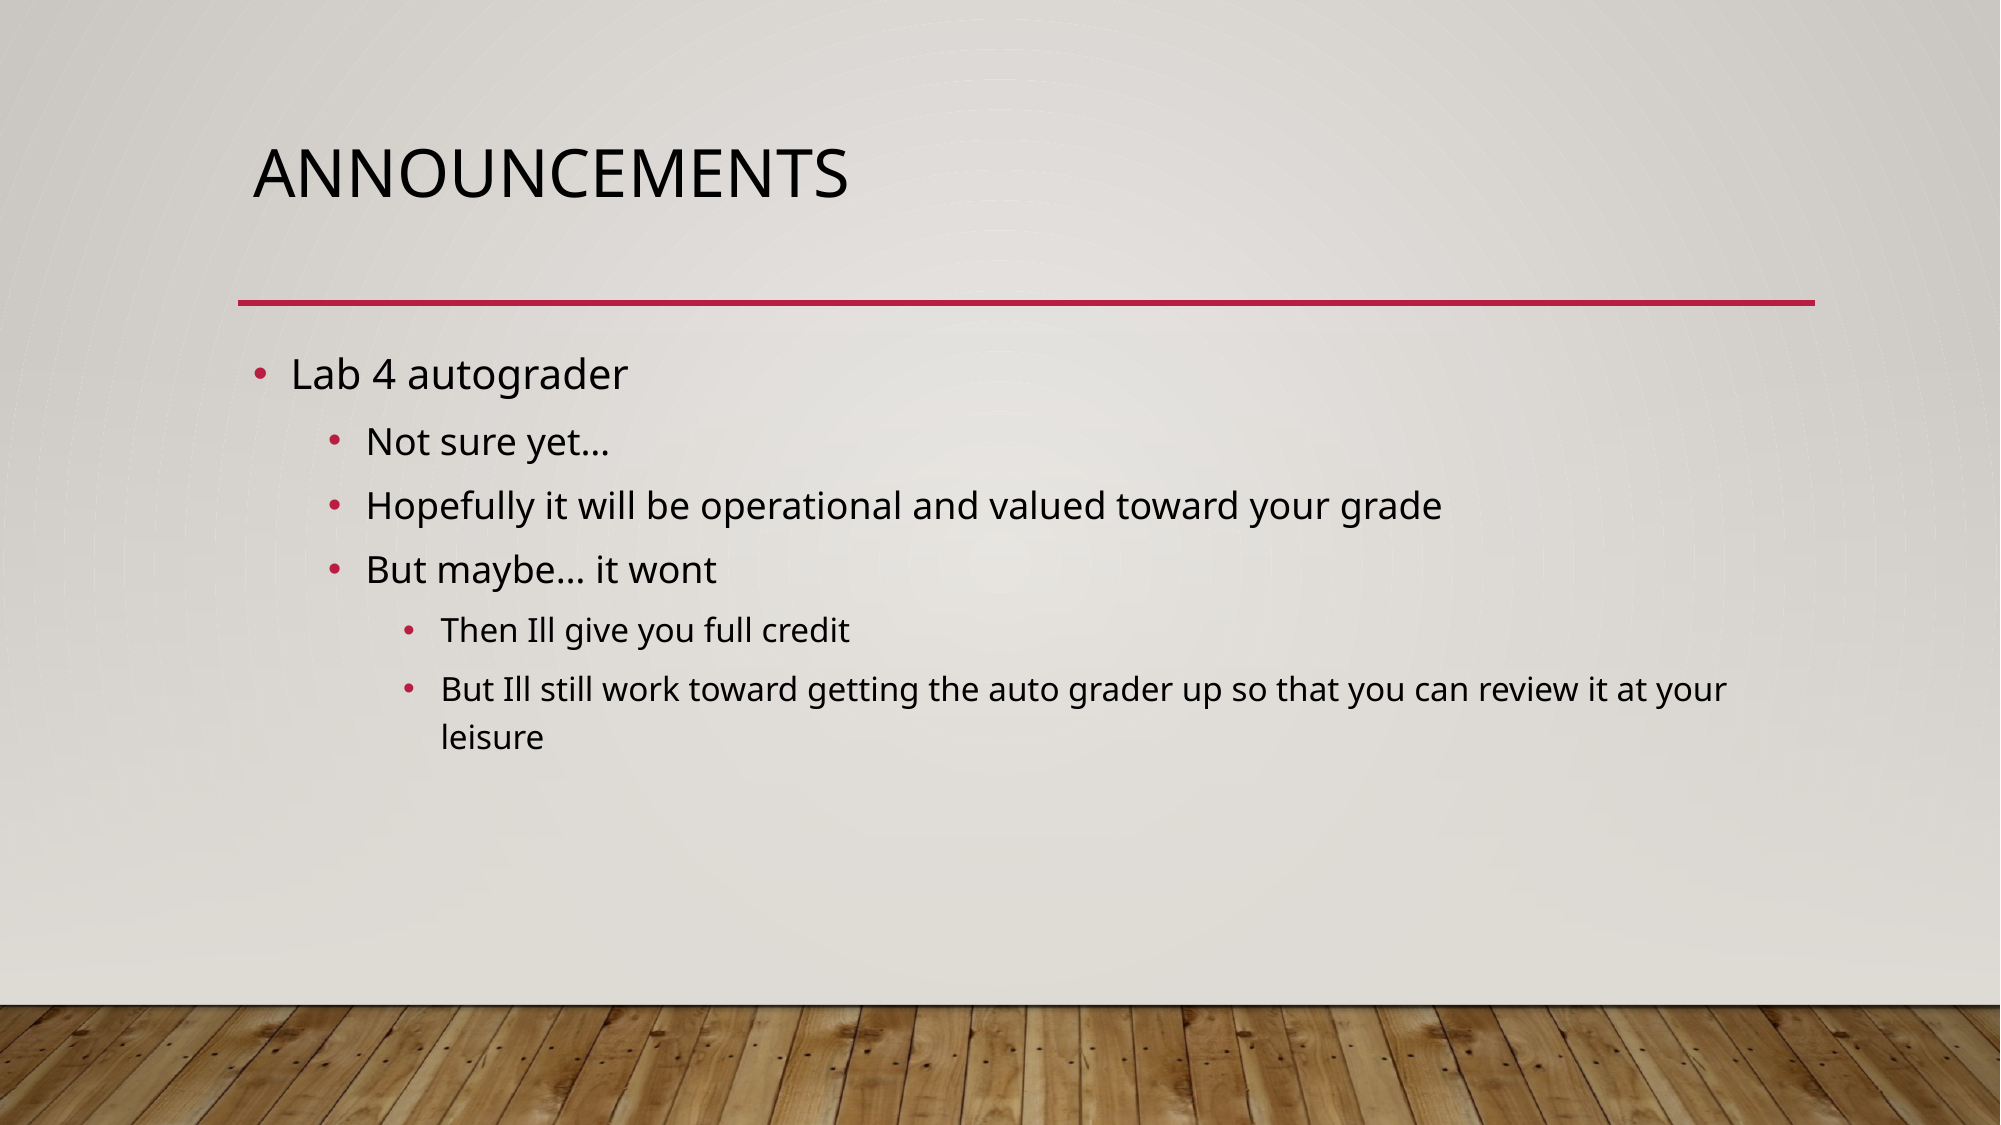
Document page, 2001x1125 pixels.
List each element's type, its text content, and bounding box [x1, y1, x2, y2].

title Announcements [238, 131, 1814, 305]
list Lab 4 autograder Not sure yet… Hopefully it will be operational and valued toward your grade But maybe… it wont Then Ill give you full credit But Ill still work toward getting the auto grader up so that you can review it at your leisure [238, 330, 1814, 897]
picture [0, 1005, 2000, 1125]
